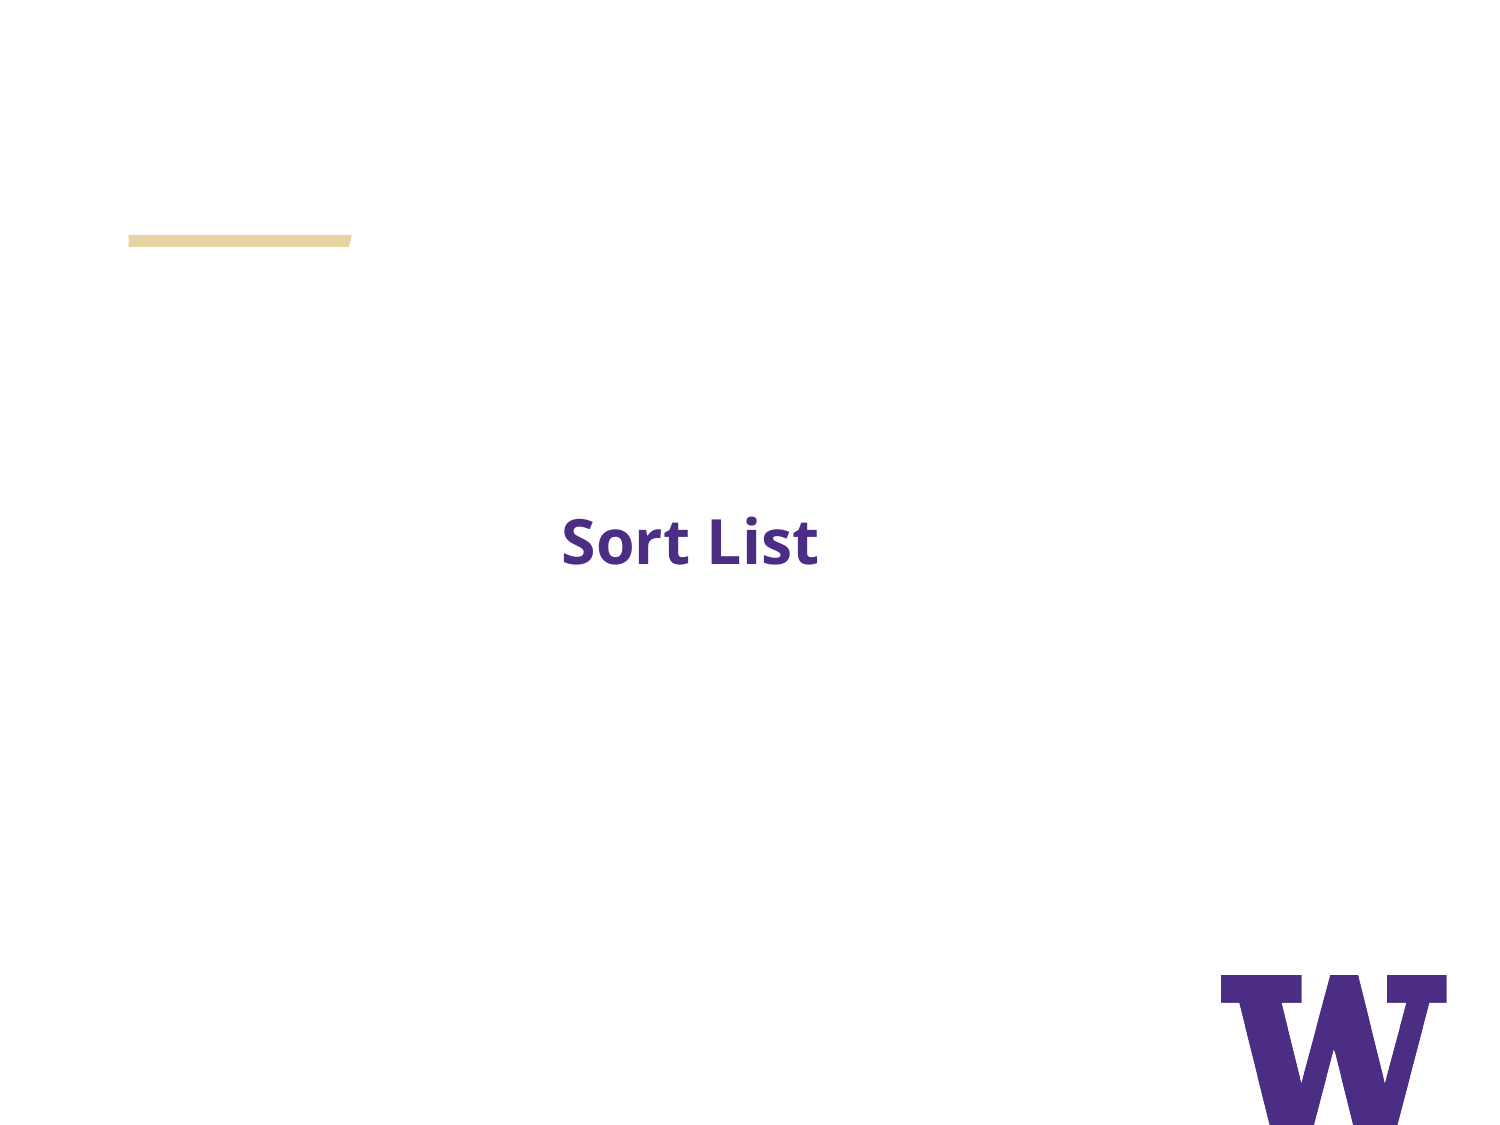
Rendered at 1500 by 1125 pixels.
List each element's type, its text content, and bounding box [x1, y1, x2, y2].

title Sort List [546, 421, 978, 584]
picture [128, 235, 352, 247]
picture [1221, 975, 1447, 1125]
